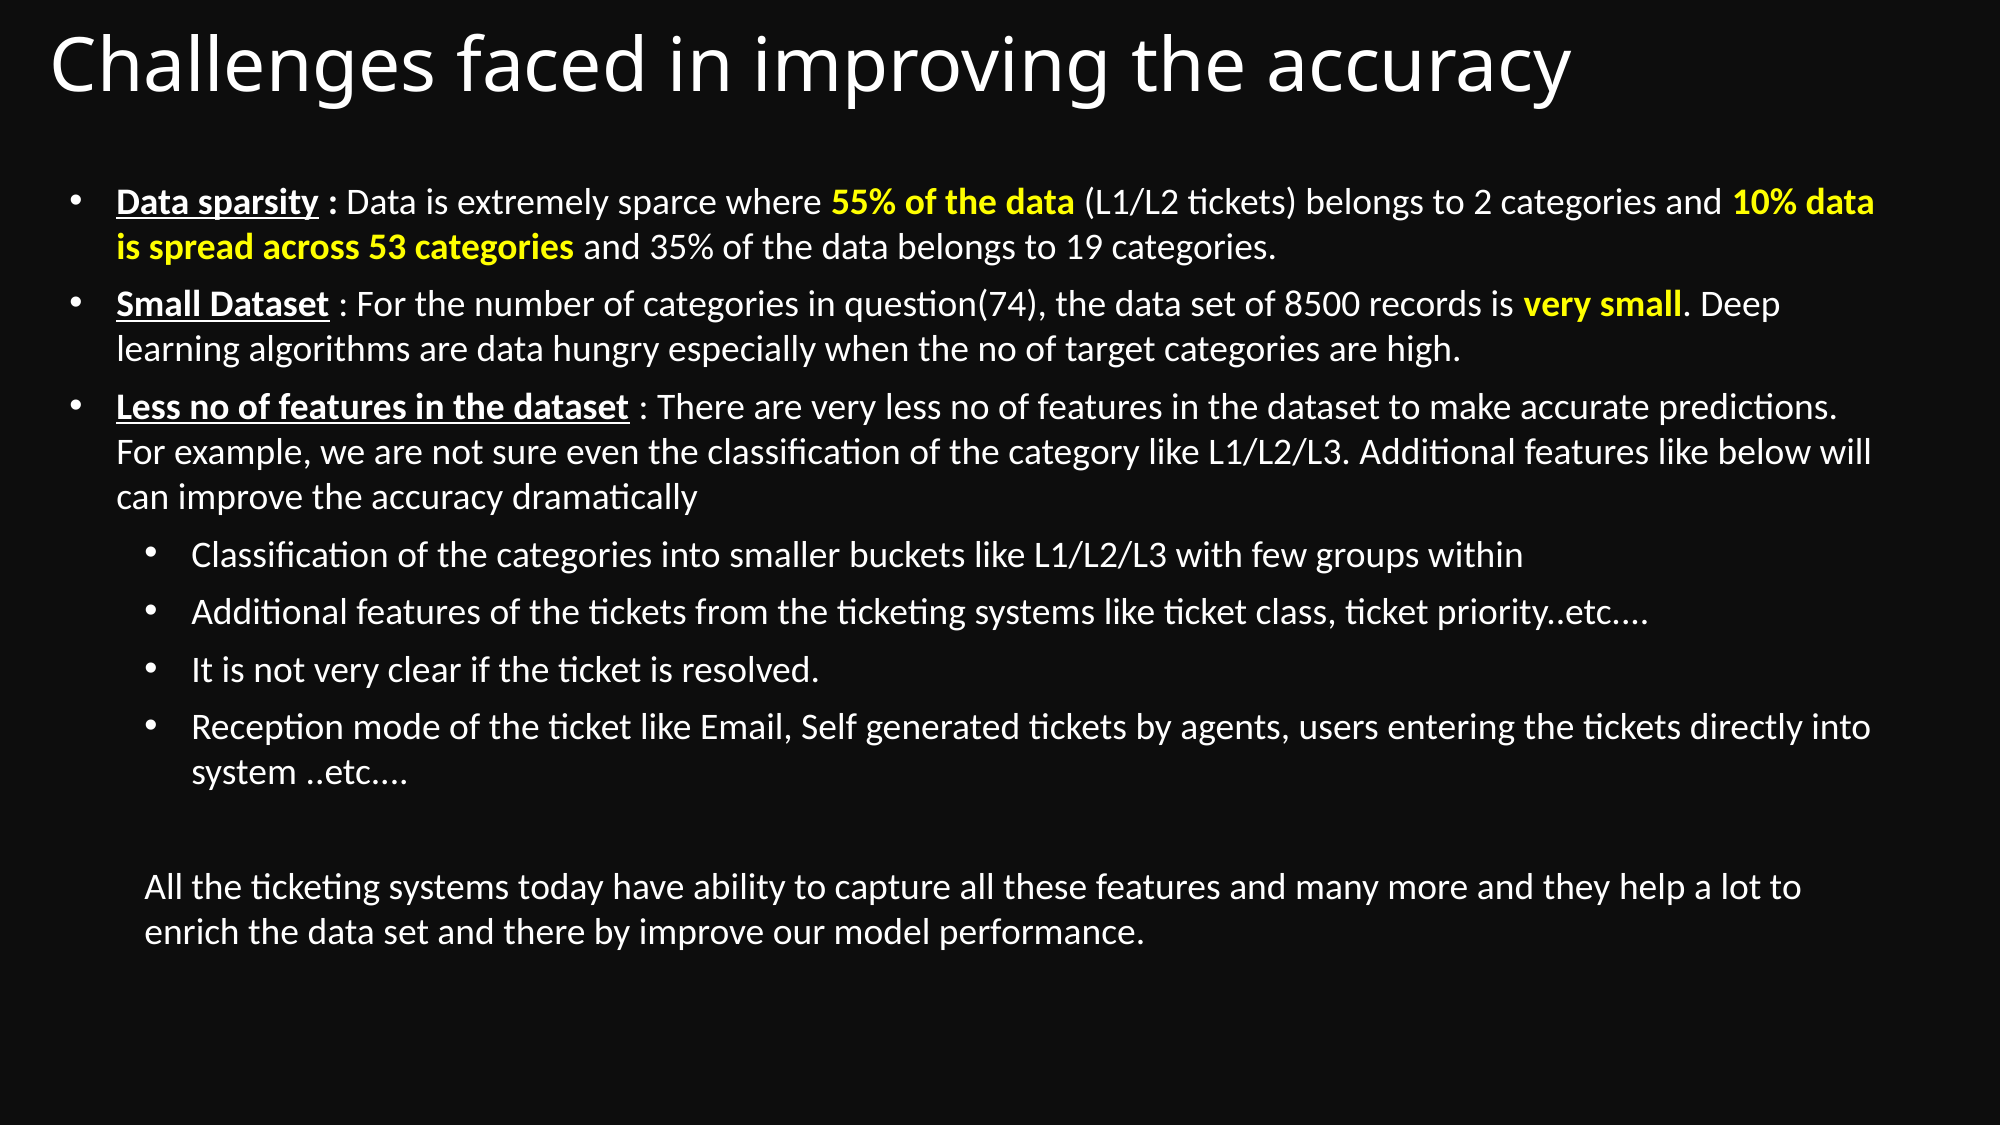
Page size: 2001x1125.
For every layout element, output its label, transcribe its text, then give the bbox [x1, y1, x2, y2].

title Challenges faced in improving the accuracy [34, 22, 1760, 113]
text_box Data sparsity : Data is extremely sparce where 55% of the data (L1/L2 tickets) belongs to 2 categories and 10% data is spread across 53 categories and 35% of the data belongs to 19 categories. Small Dataset : For the number of categories in question(74), the data set of 8500 records is very small. Deep learning algorithms are data hungry especially when the no of target categories are high. Less no of features in the dataset : There are very less no of features in the dataset to make accurate predictions. For example, we are not sure even the classification of the category like L1/L2/L3. Additional features like below will can improve the accuracy dramatically Classification of the categories into smaller buckets like L1/L2/L3 with few groups within Additional features of the tickets from the ticketing systems like ticket class, ticket priority..etc.... It is not very clear if the ticket is resolved. Reception mode of the ticket like Email, Self generated tickets by agents, users entering the tickets directly into system ..etc.... All the ticketing systems today have ability to capture all these features and many more and they help a lot to enrich the data set and there by improve our model performance. [54, 169, 1894, 960]
